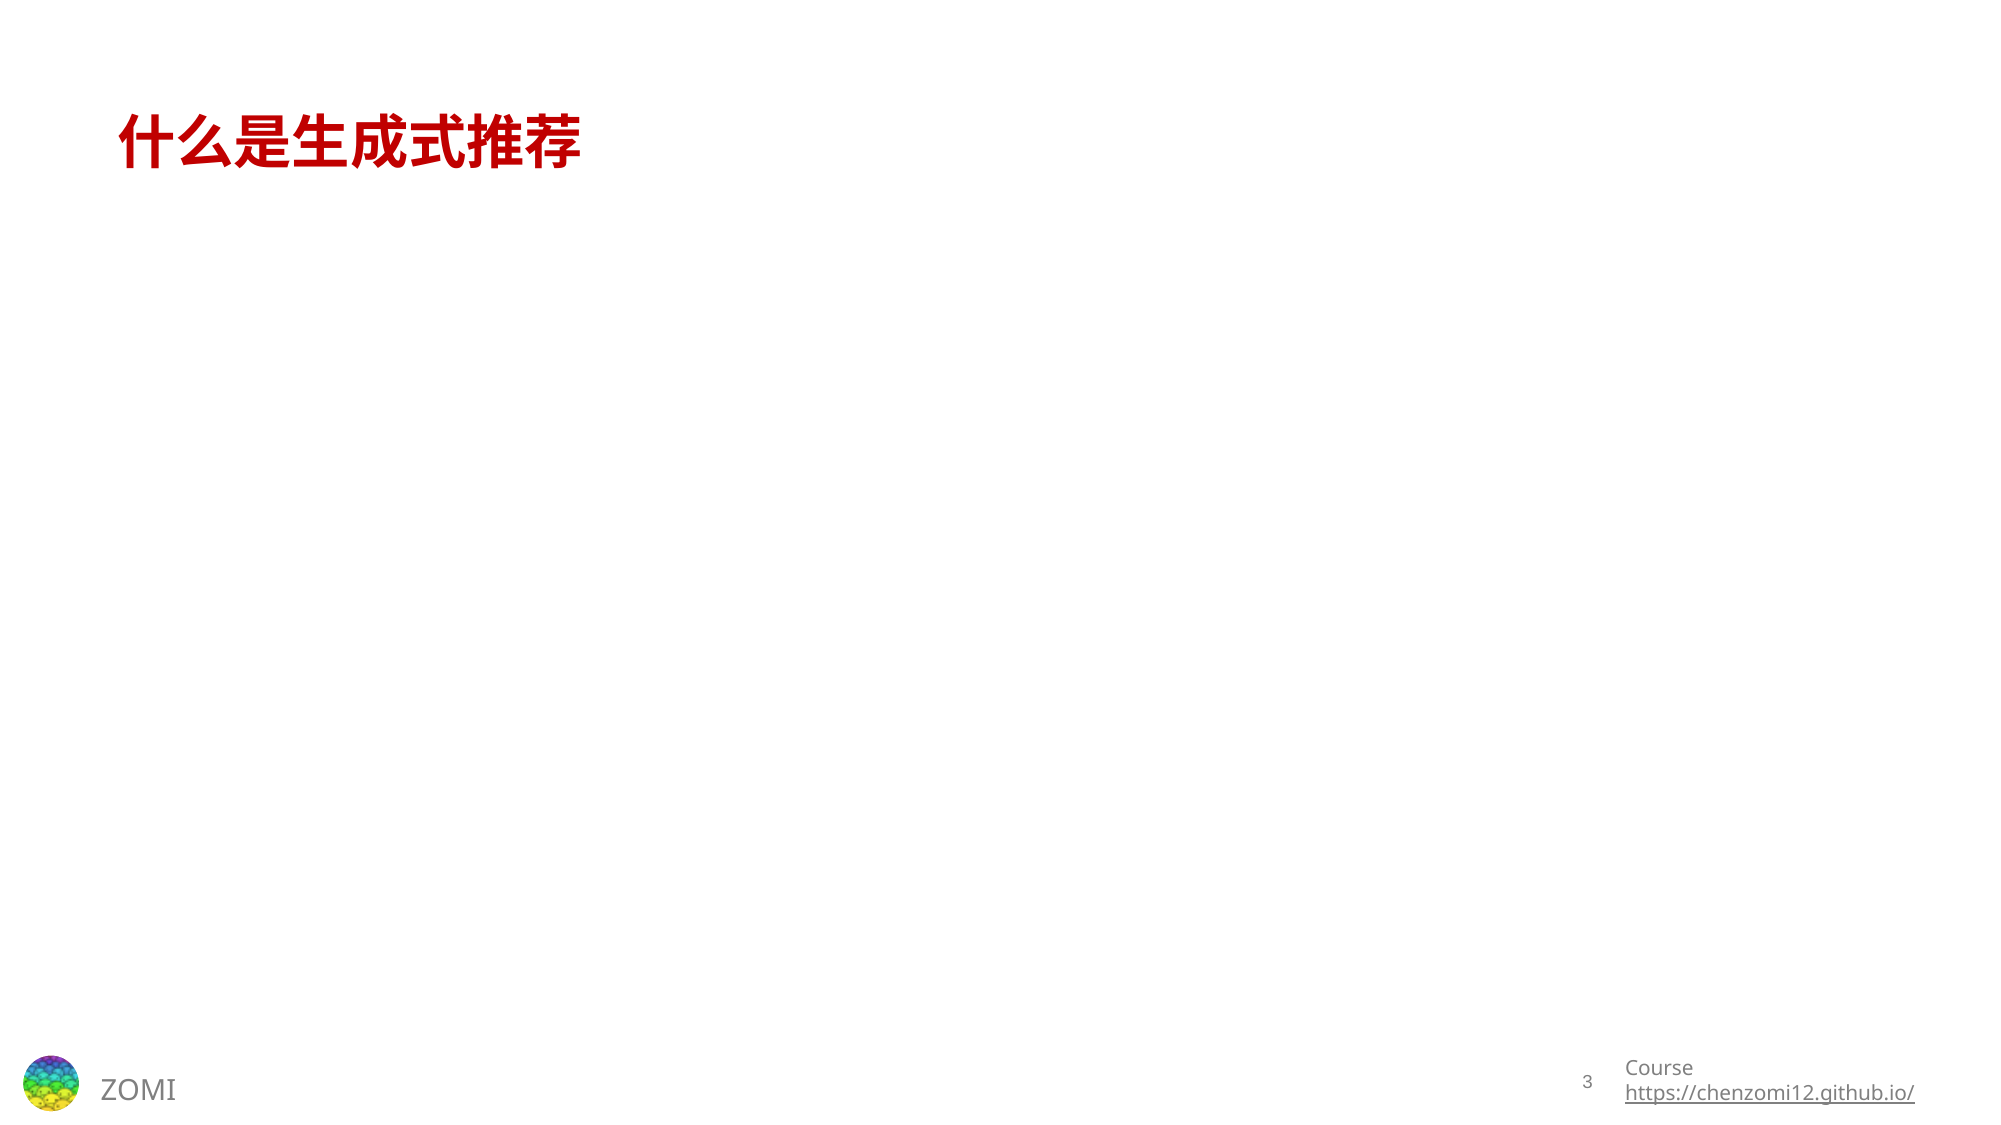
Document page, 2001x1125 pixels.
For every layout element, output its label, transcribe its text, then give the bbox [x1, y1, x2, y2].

picture [24, 1056, 78, 1111]
title 什么是生成式推荐 [102, 91, 1901, 189]
